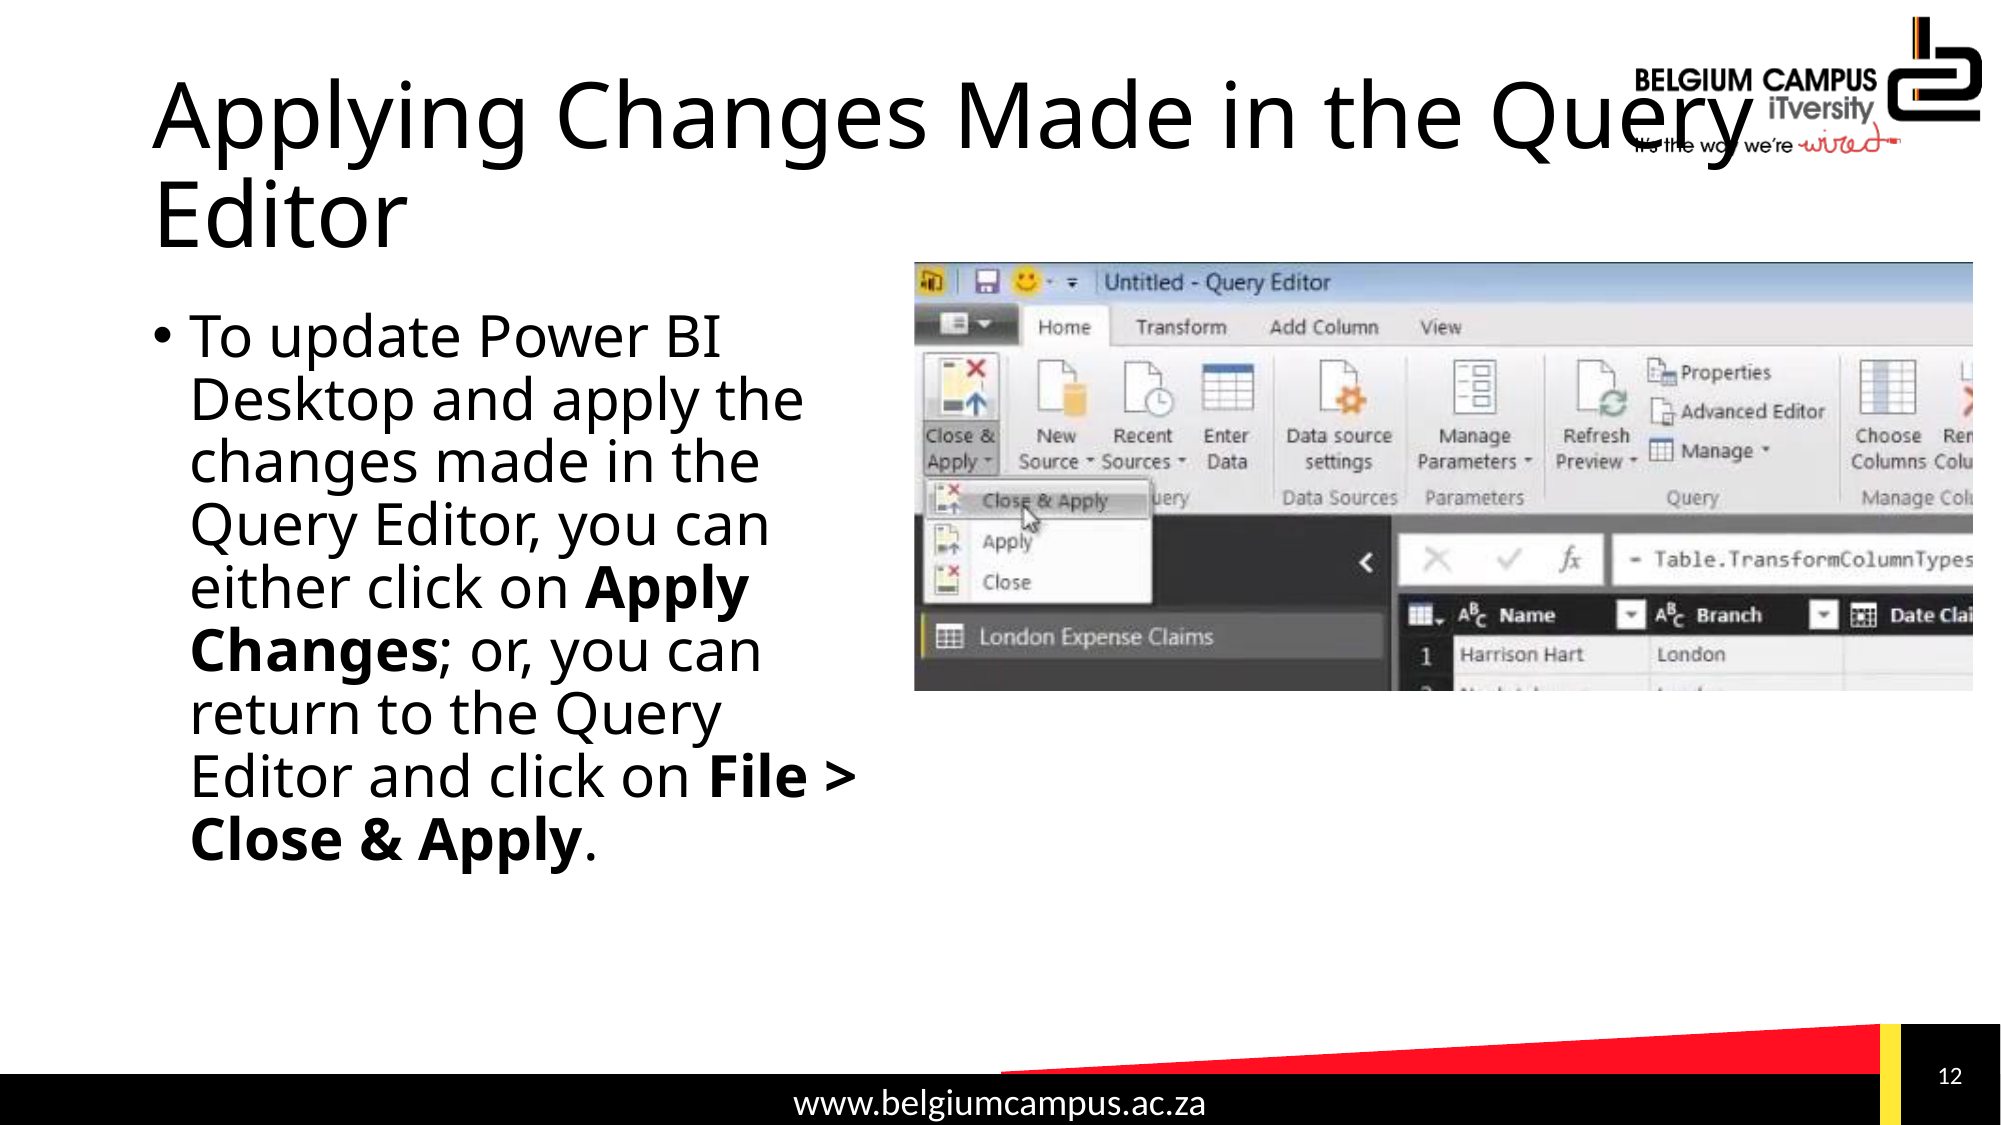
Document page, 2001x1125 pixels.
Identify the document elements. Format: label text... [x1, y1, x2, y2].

picture [1631, 0, 1986, 198]
title Applying Changes Made in the Query Editor [137, 59, 1863, 278]
list To update Power BI Desktop and apply the changes made in the Query Editor, you can either click on Apply Changes; or, you can return to the Query Editor and click on File > Close & Apply. [137, 299, 879, 1014]
picture [914, 262, 1974, 691]
